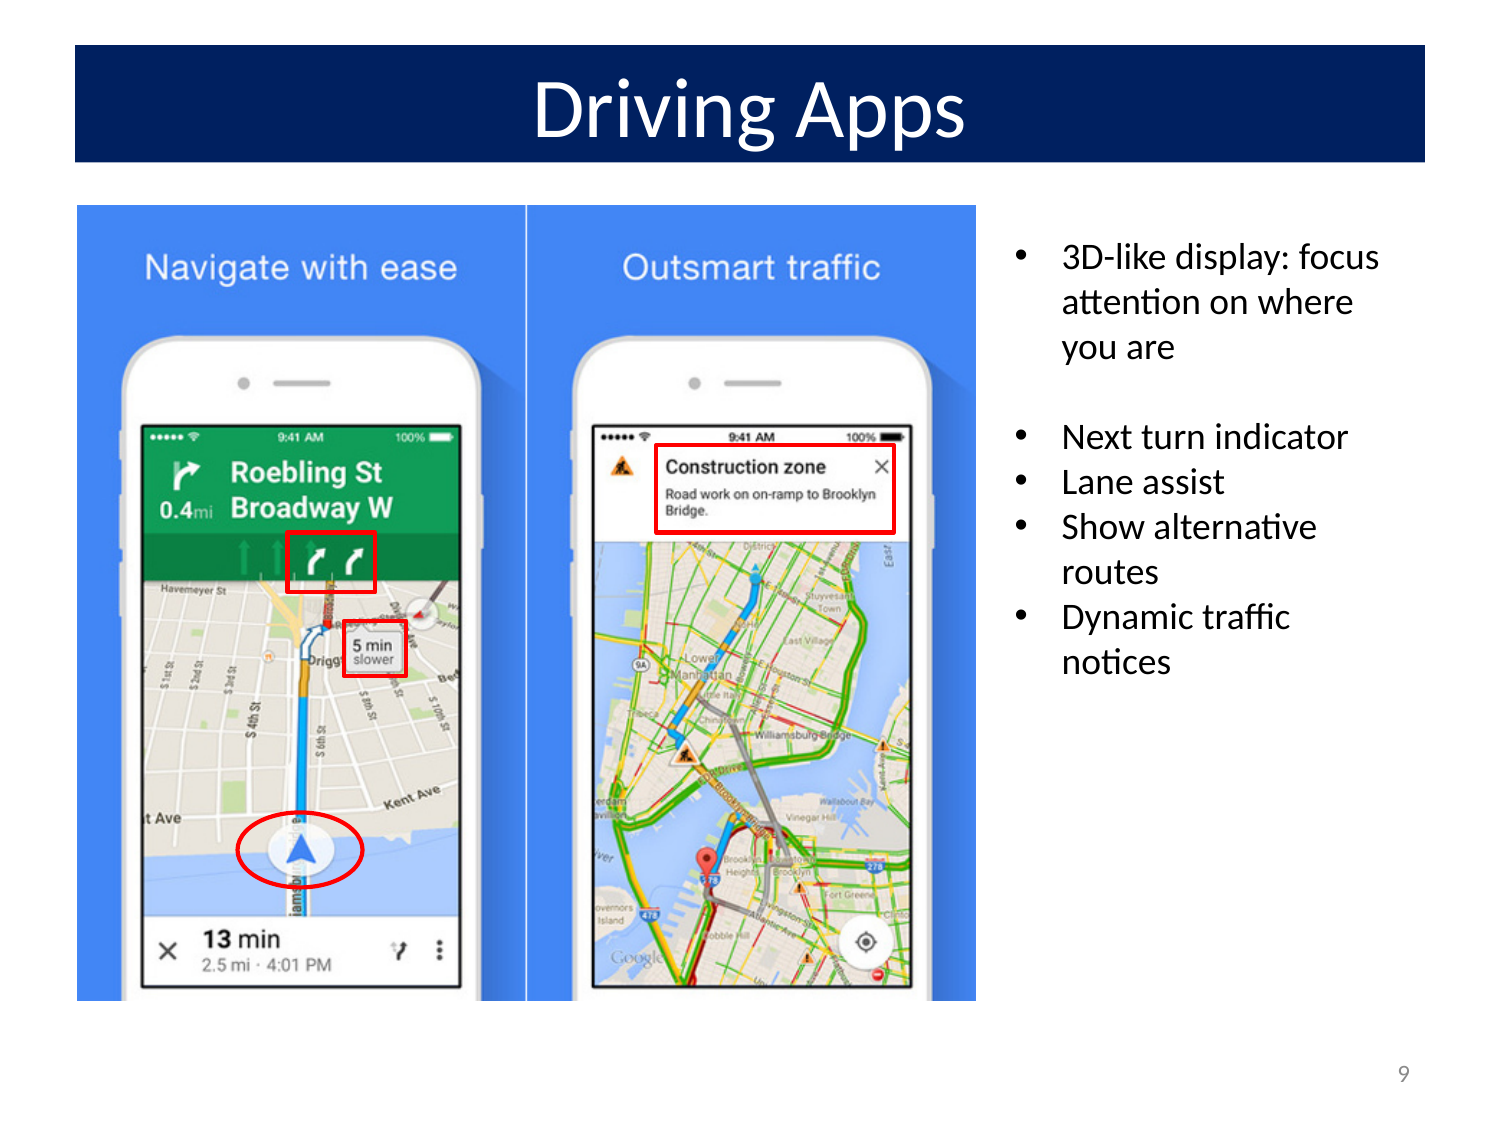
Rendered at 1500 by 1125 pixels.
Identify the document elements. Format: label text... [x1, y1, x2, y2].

picture [76, 205, 976, 1001]
slide_number 9 [1074, 1042, 1425, 1103]
text_box 3D-like display: focus attention on where you are Next turn indicator Lane assist Show alternative routes Dynamic traffic notices [999, 224, 1423, 690]
title Driving Apps [75, 45, 1425, 163]
